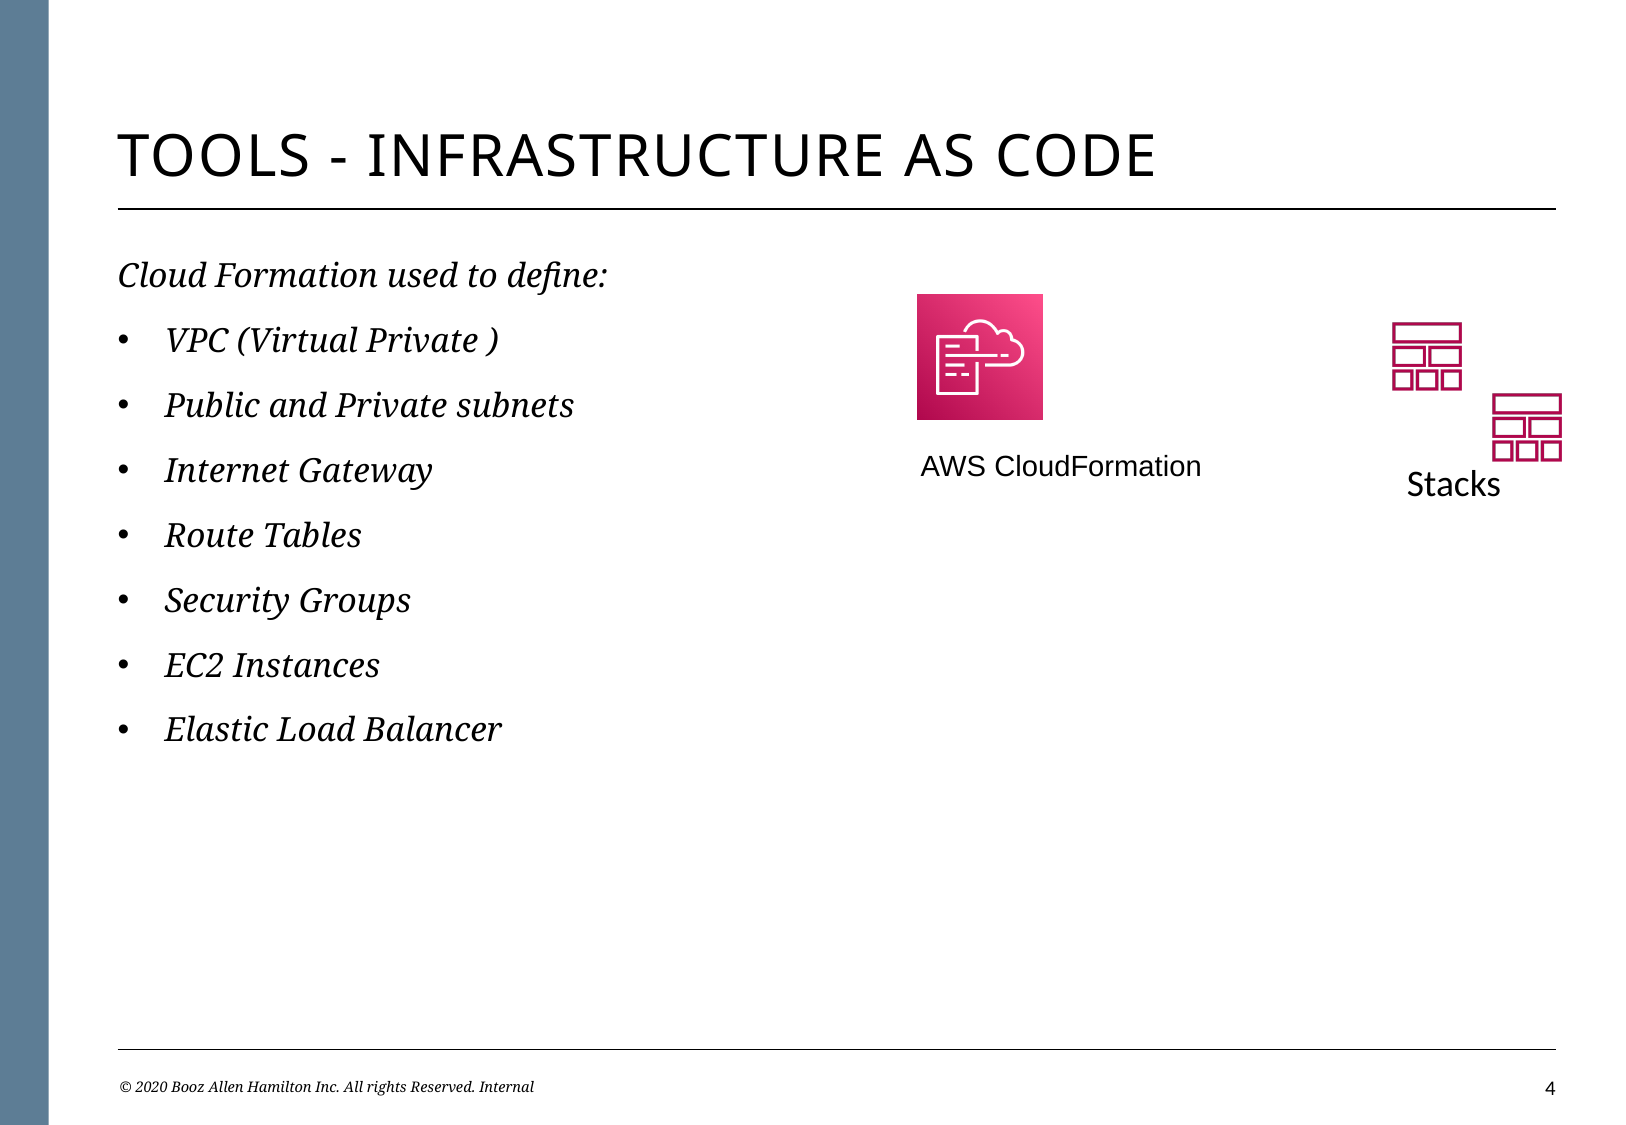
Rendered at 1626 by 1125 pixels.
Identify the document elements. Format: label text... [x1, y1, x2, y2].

footer © 2020 Booz Allen Hamilton Inc. All rights Reserved. Internal [117, 1049, 769, 1125]
text_box AWS CloudFormation [874, 440, 1249, 491]
picture [917, 294, 1043, 420]
slide_number 3 [1474, 1050, 1556, 1125]
list Cloud Formation used to define: VPC (Virtual Private ) Public and Private subnets Internet Gateway Route Tables Security Groups EC2 Instances Elastic Load Balancer [117, 254, 804, 1014]
picture [1489, 390, 1565, 466]
title Tools - Infrastructure as code [117, 28, 1557, 190]
picture [1389, 319, 1465, 395]
text_box Stacks [1392, 451, 1517, 512]
